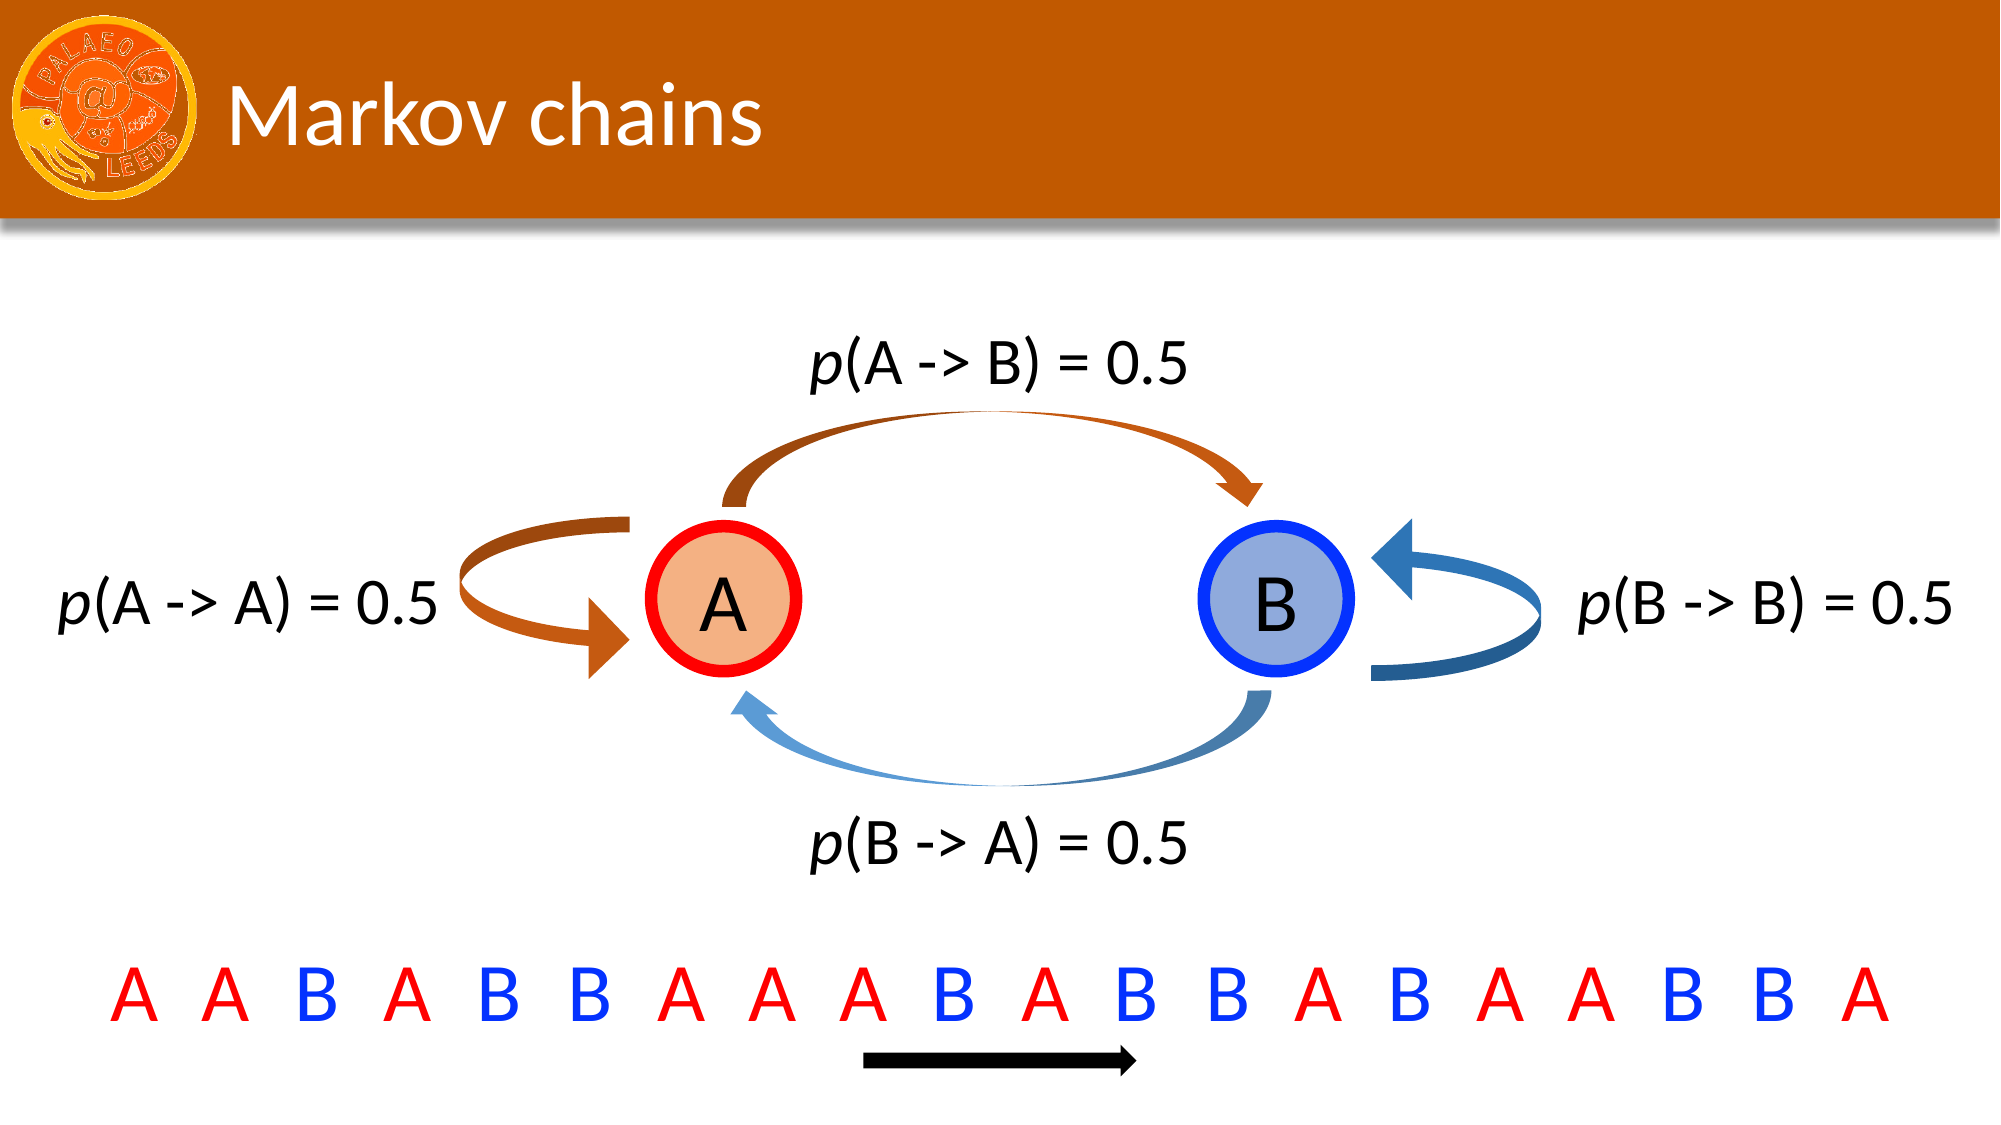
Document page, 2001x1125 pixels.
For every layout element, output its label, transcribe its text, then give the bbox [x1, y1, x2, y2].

text_box p(B -> A) = 0.5 [794, 790, 1206, 886]
picture [11, 15, 197, 200]
text_box B [1272, 540, 1314, 656]
text_box p(A -> B) = 0.5 [794, 310, 1206, 406]
text_box [1369, 515, 1543, 682]
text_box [722, 411, 1272, 786]
text_box p(B -> B) = 0.5 [1562, 550, 1971, 646]
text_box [95, 930, 1905, 1047]
text_box A [684, 540, 722, 656]
text_box [1272, 525, 1350, 673]
text_box [458, 515, 632, 682]
text_box [650, 525, 722, 673]
text_box Markov chains [210, 17, 2000, 201]
text_box [0, 0, 2000, 219]
text_box p(A -> A) = 0.5 [42, 550, 456, 646]
text_box [862, 1047, 1138, 1079]
